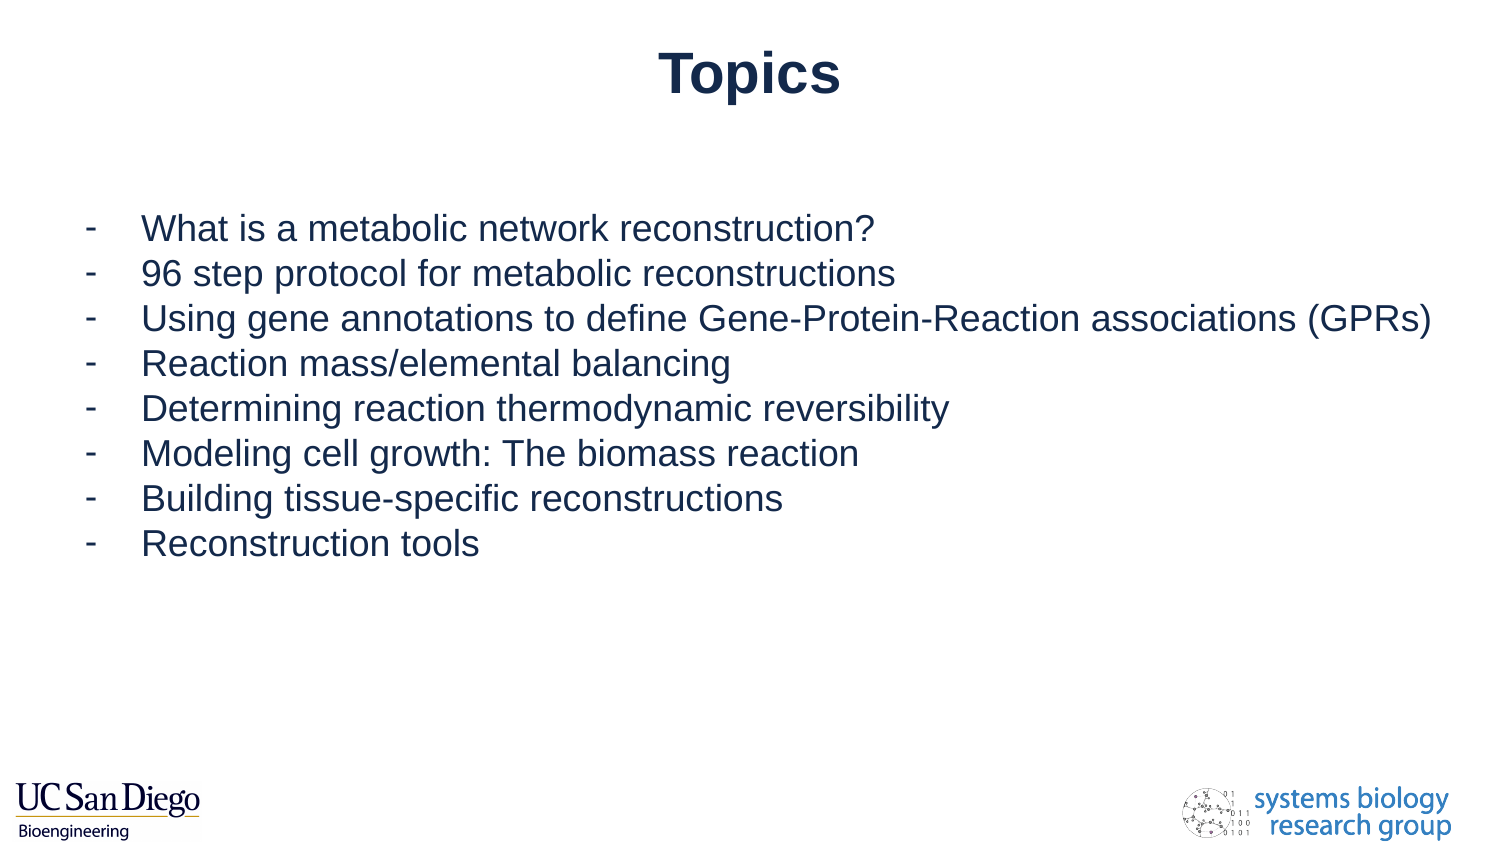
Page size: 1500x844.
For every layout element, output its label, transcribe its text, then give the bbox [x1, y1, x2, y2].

picture [1182, 786, 1451, 842]
title Topics [0, 0, 1500, 141]
list What is a metabolic network reconstruction? 96 step protocol for metabolic reconstructions Using gene annotations to define Gene-Protein-Reaction associations (GPRs) Reaction mass/elemental balancing Determining reaction thermodynamic reversibility Modeling cell growth: The biomass reaction Building tissue-specific reconstructions Reconstruction tools [51, 189, 1473, 750]
picture [12, 781, 202, 842]
